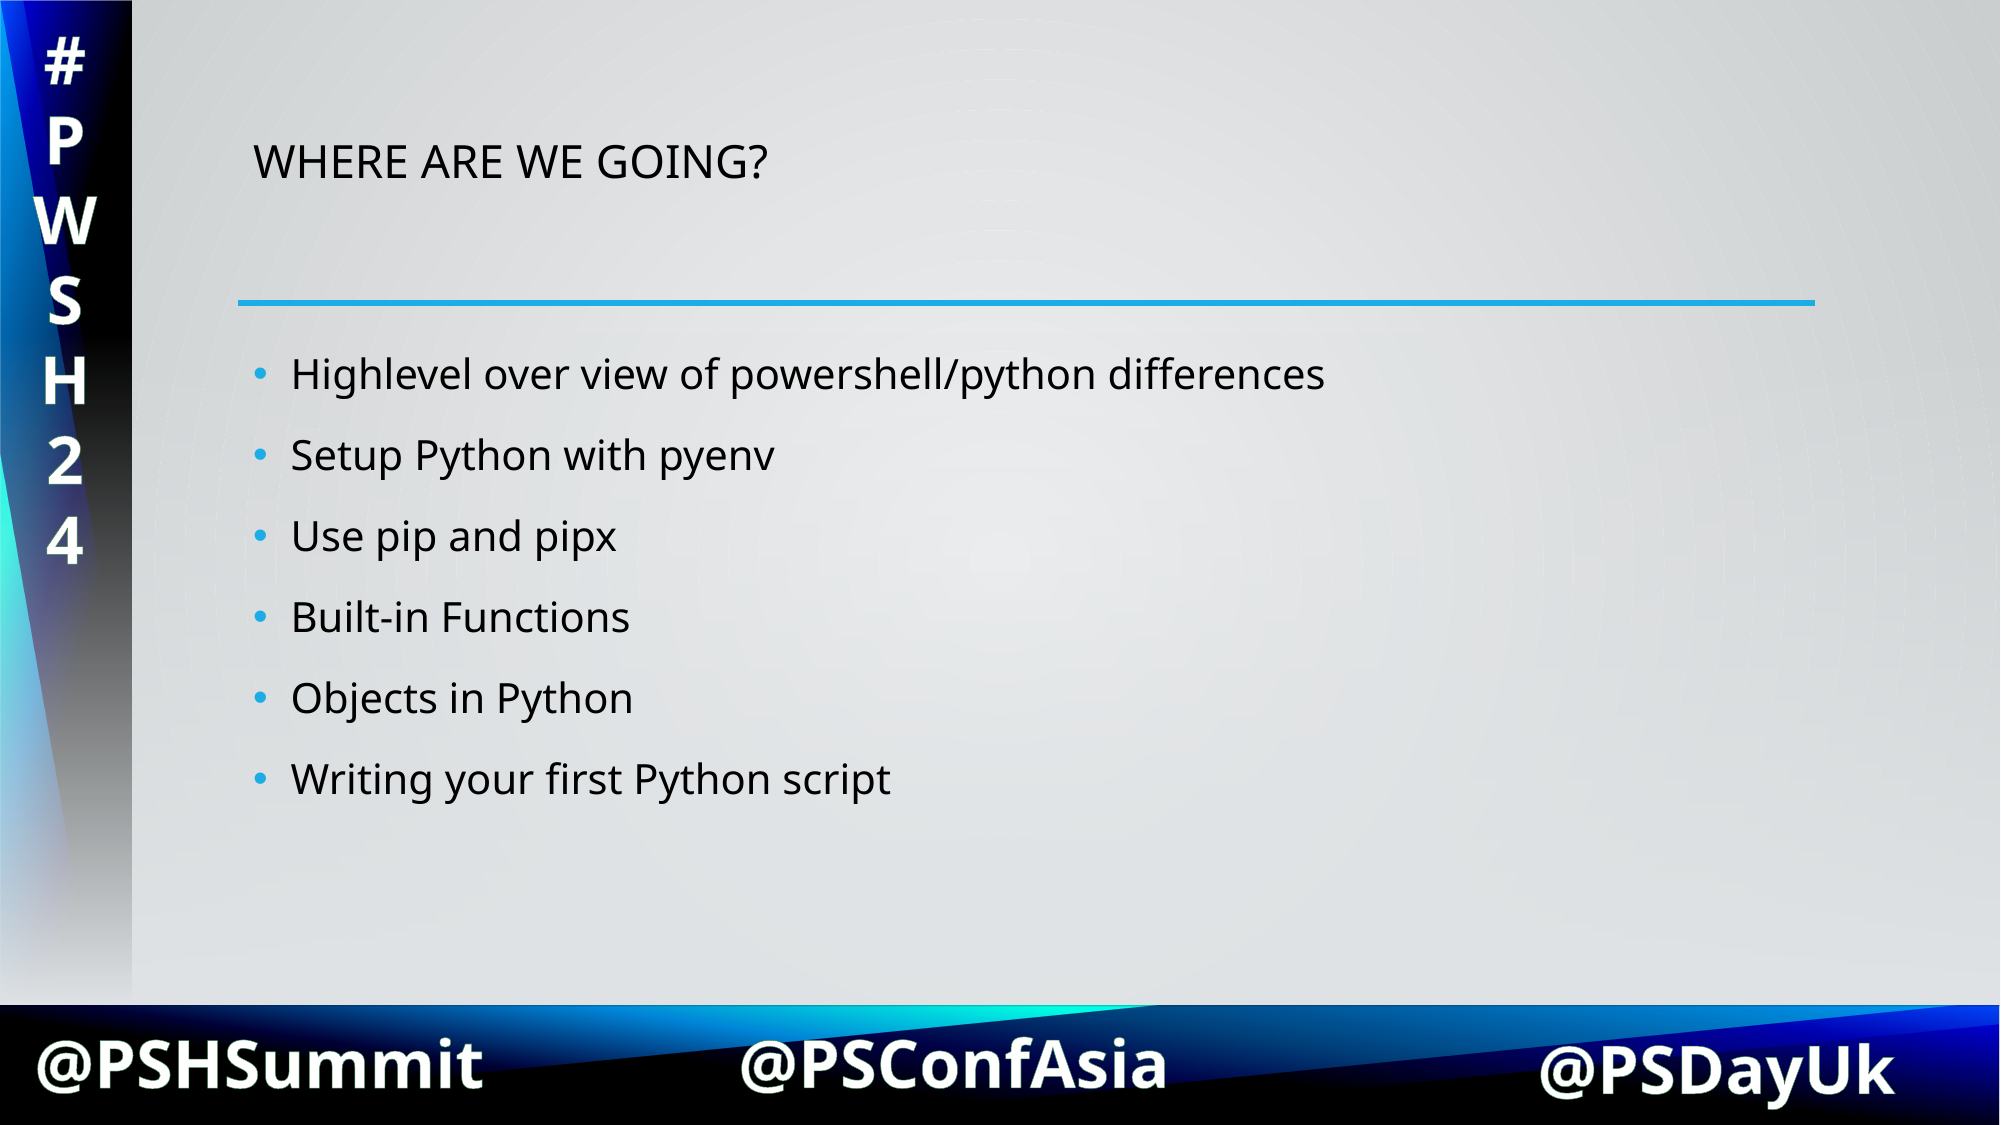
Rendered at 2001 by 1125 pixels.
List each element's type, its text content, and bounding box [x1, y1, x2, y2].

picture [1, 2, 132, 396]
title Where are we going? [238, 131, 1814, 305]
picture [0, 1005, 1999, 1125]
list Highlevel over view of powershell/python differences Setup Python with pyenv Use pip and pipx Built-in Functions Objects in Python Writing your first Python script [238, 330, 1814, 897]
picture [56, 384, 74, 396]
